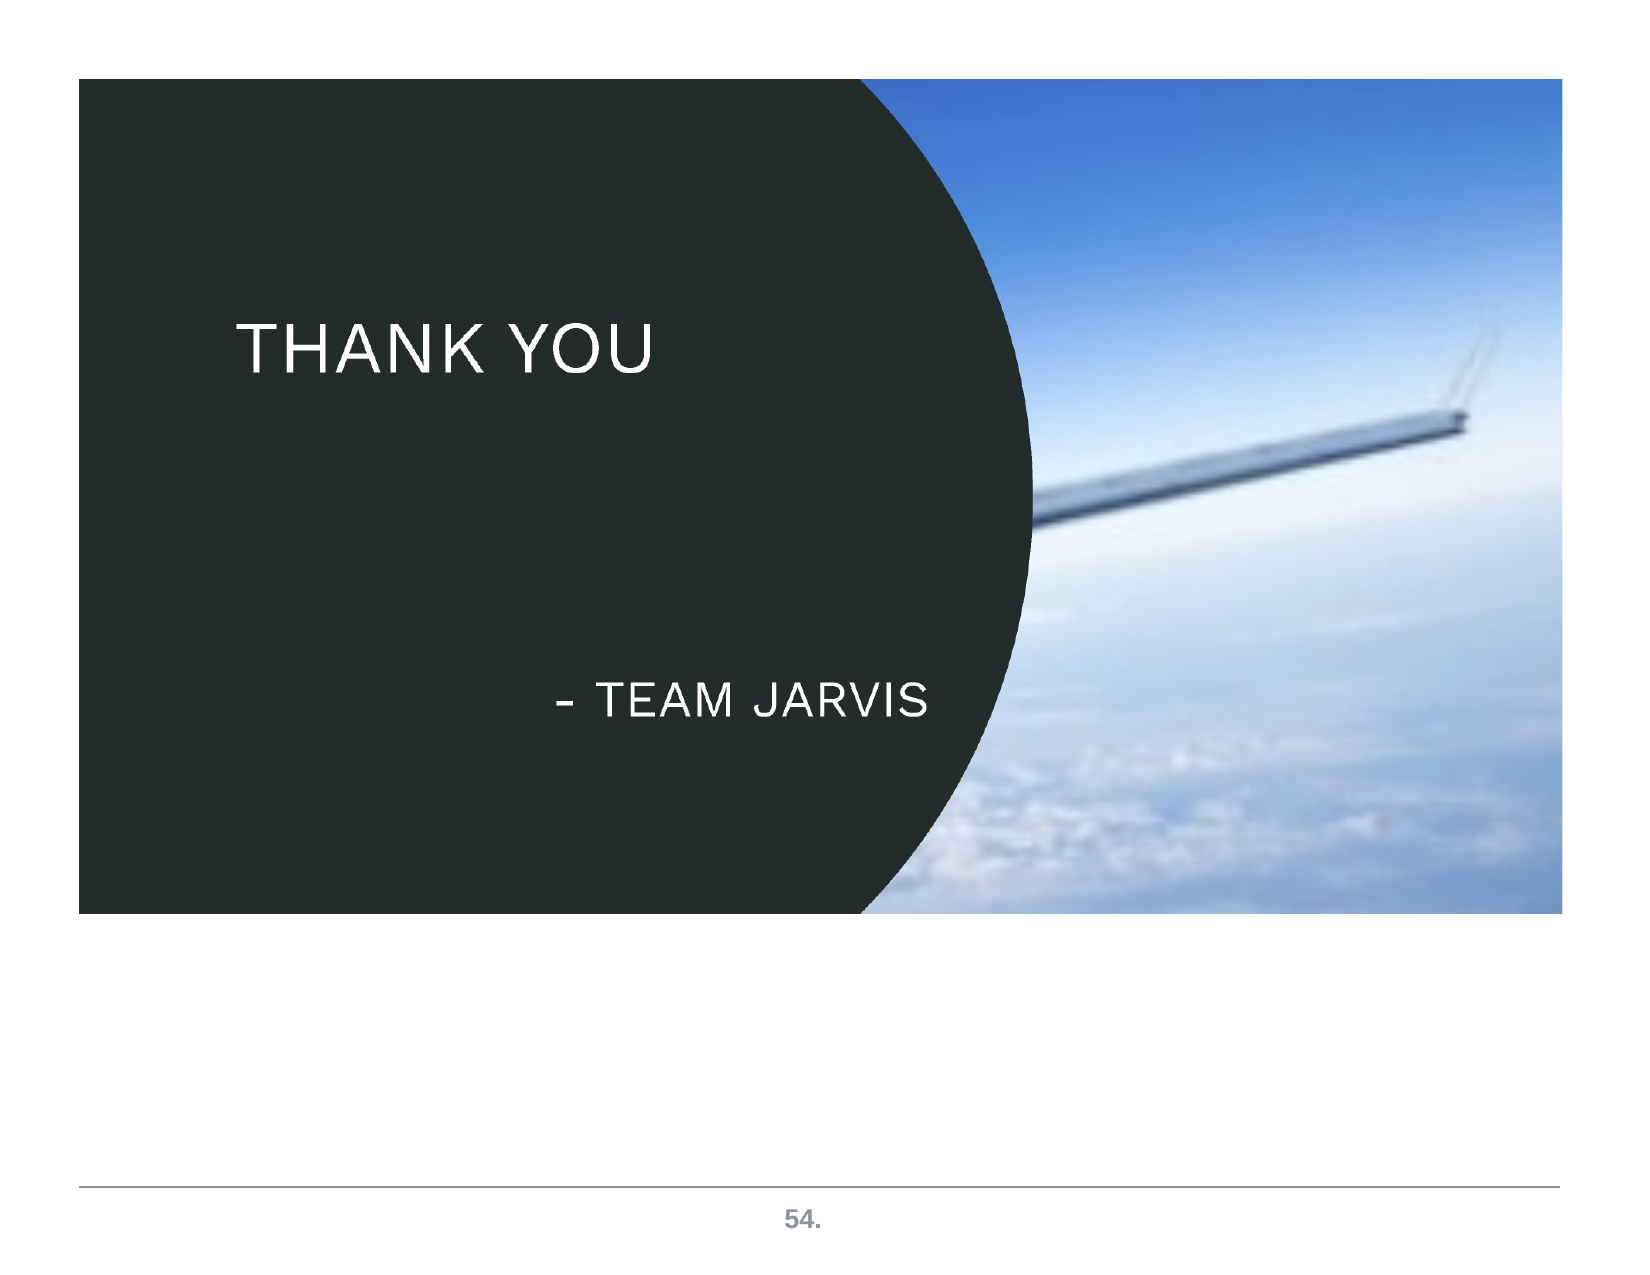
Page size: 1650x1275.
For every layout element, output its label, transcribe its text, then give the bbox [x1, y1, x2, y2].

slide_number 54. [778, 1201, 825, 1275]
text_box [79, 79, 1563, 914]
